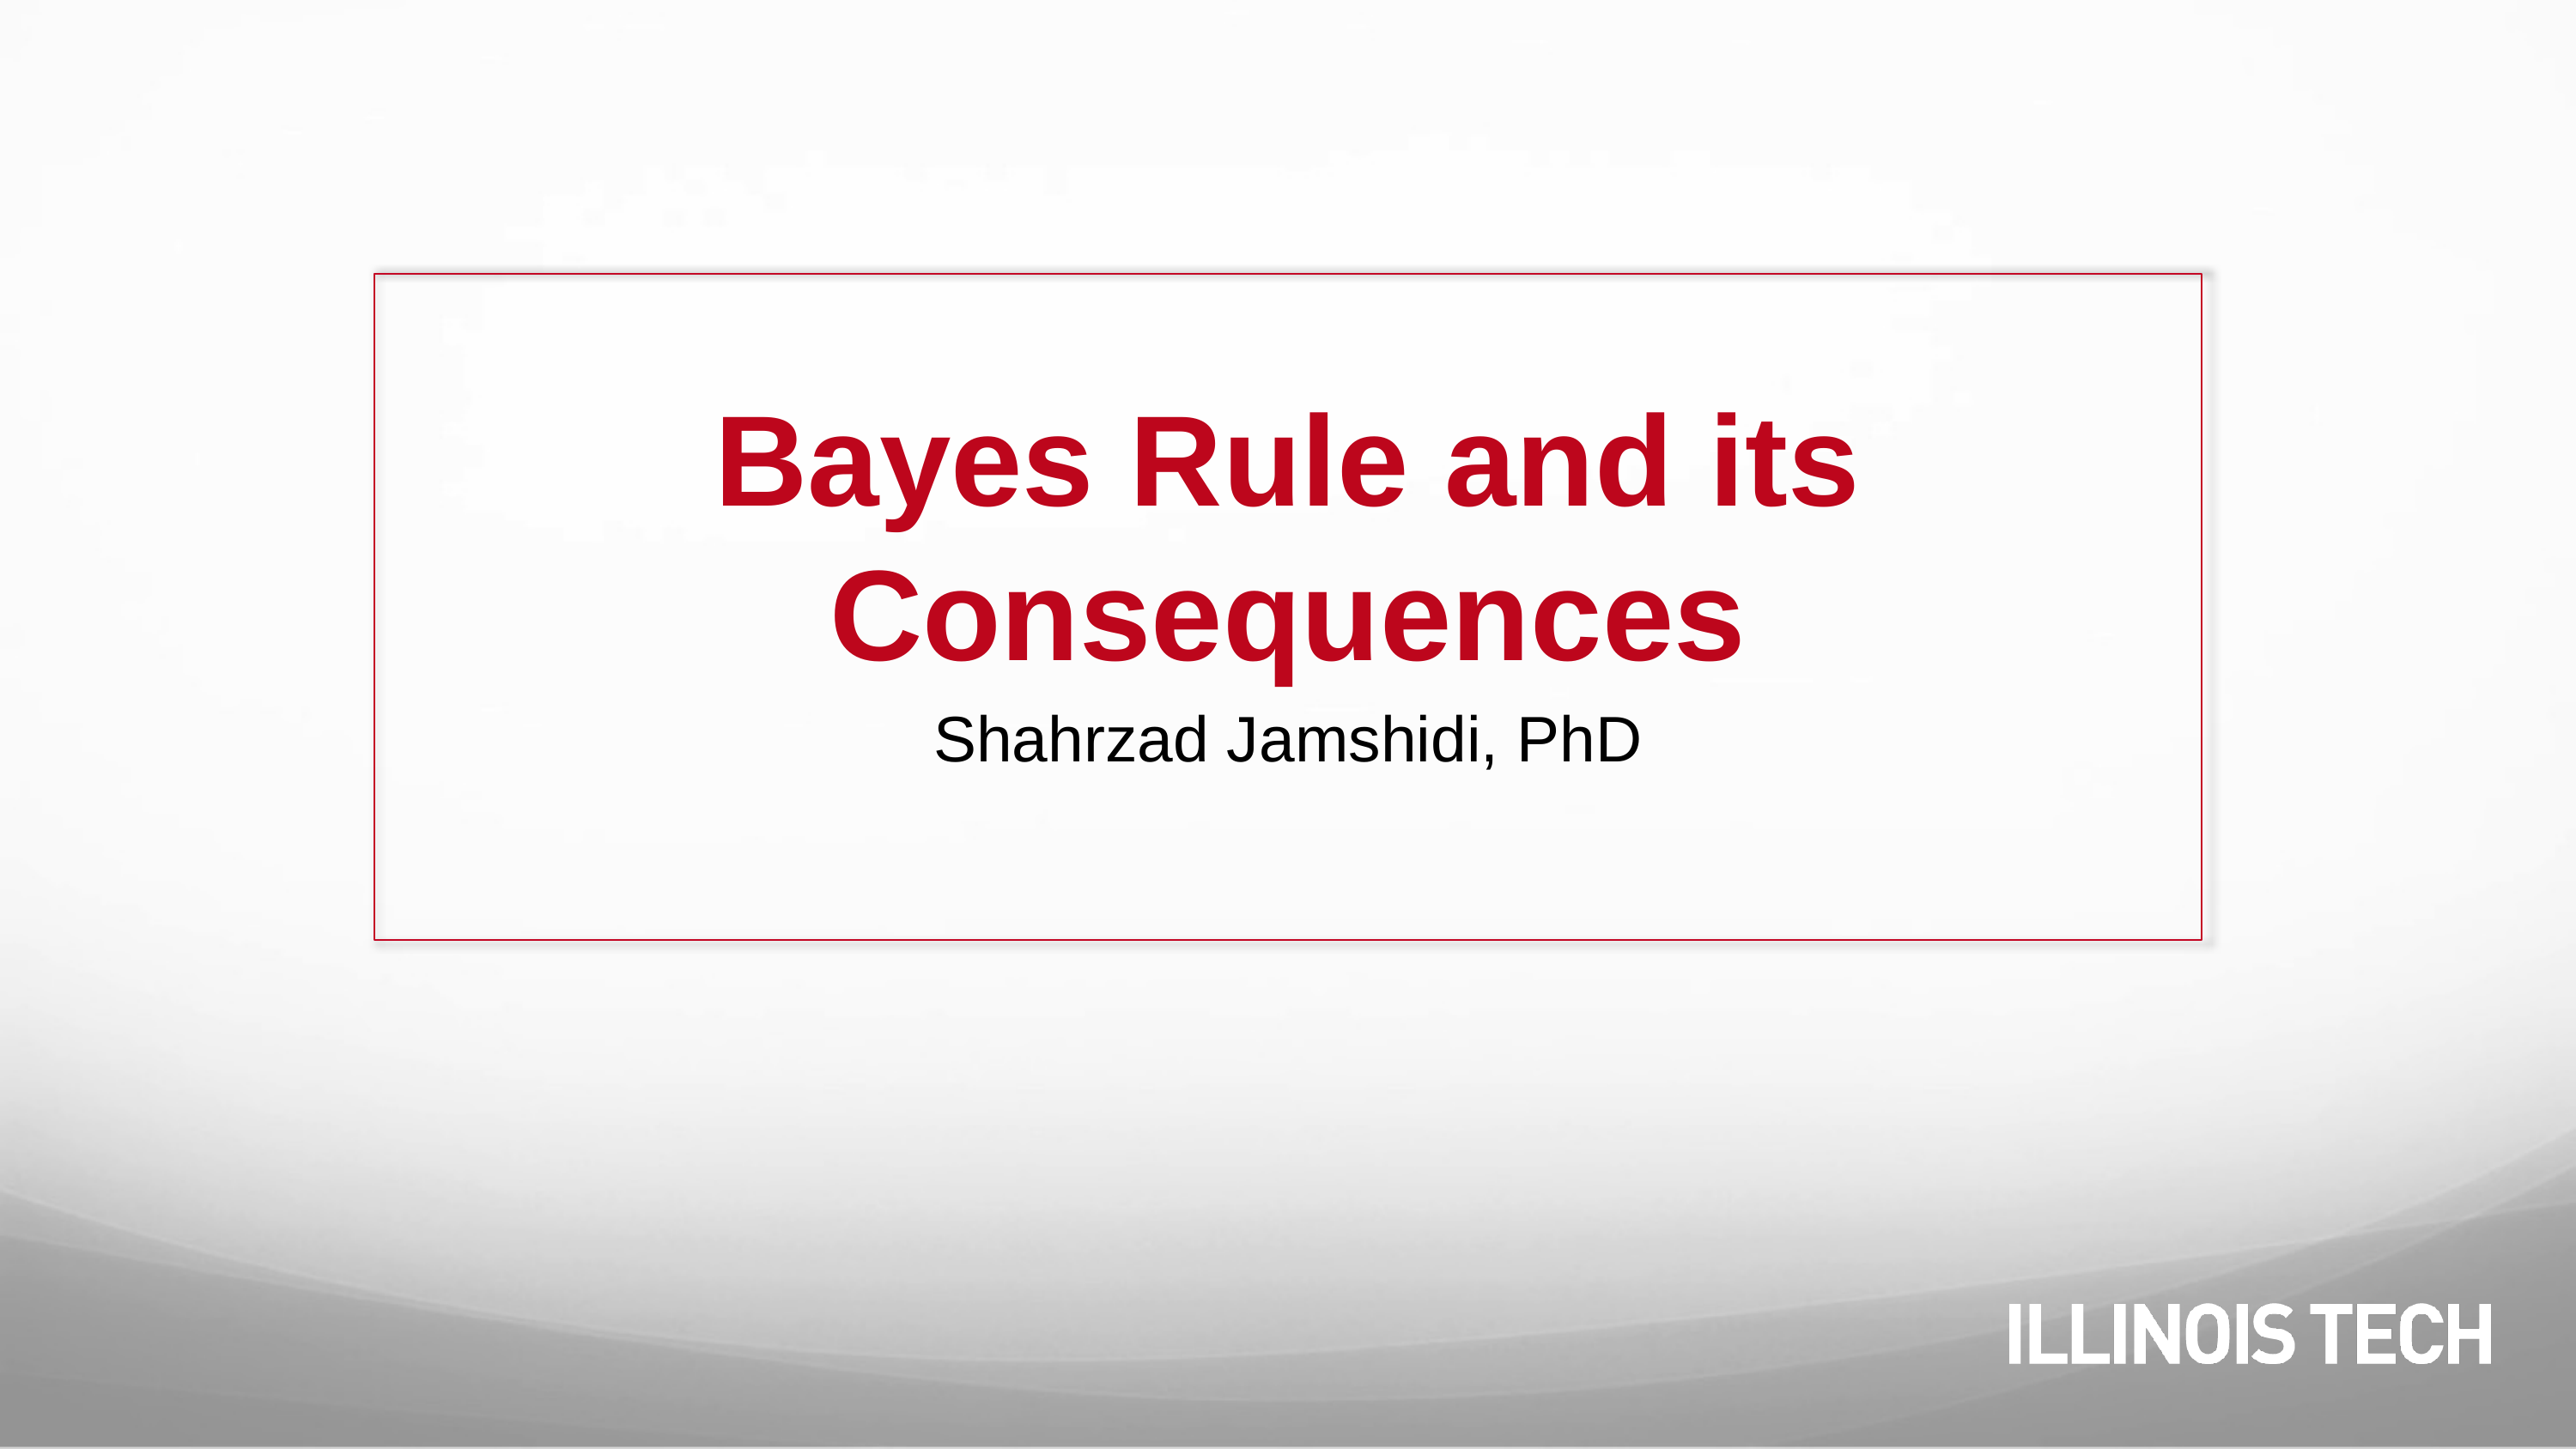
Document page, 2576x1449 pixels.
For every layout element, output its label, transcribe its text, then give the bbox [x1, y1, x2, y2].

title Bayes Rule and its Consequences [372, 322, 2204, 687]
subtitle Shahrzad Jamshidi, PhD [372, 697, 2204, 891]
picture [0, 0, 2576, 1449]
